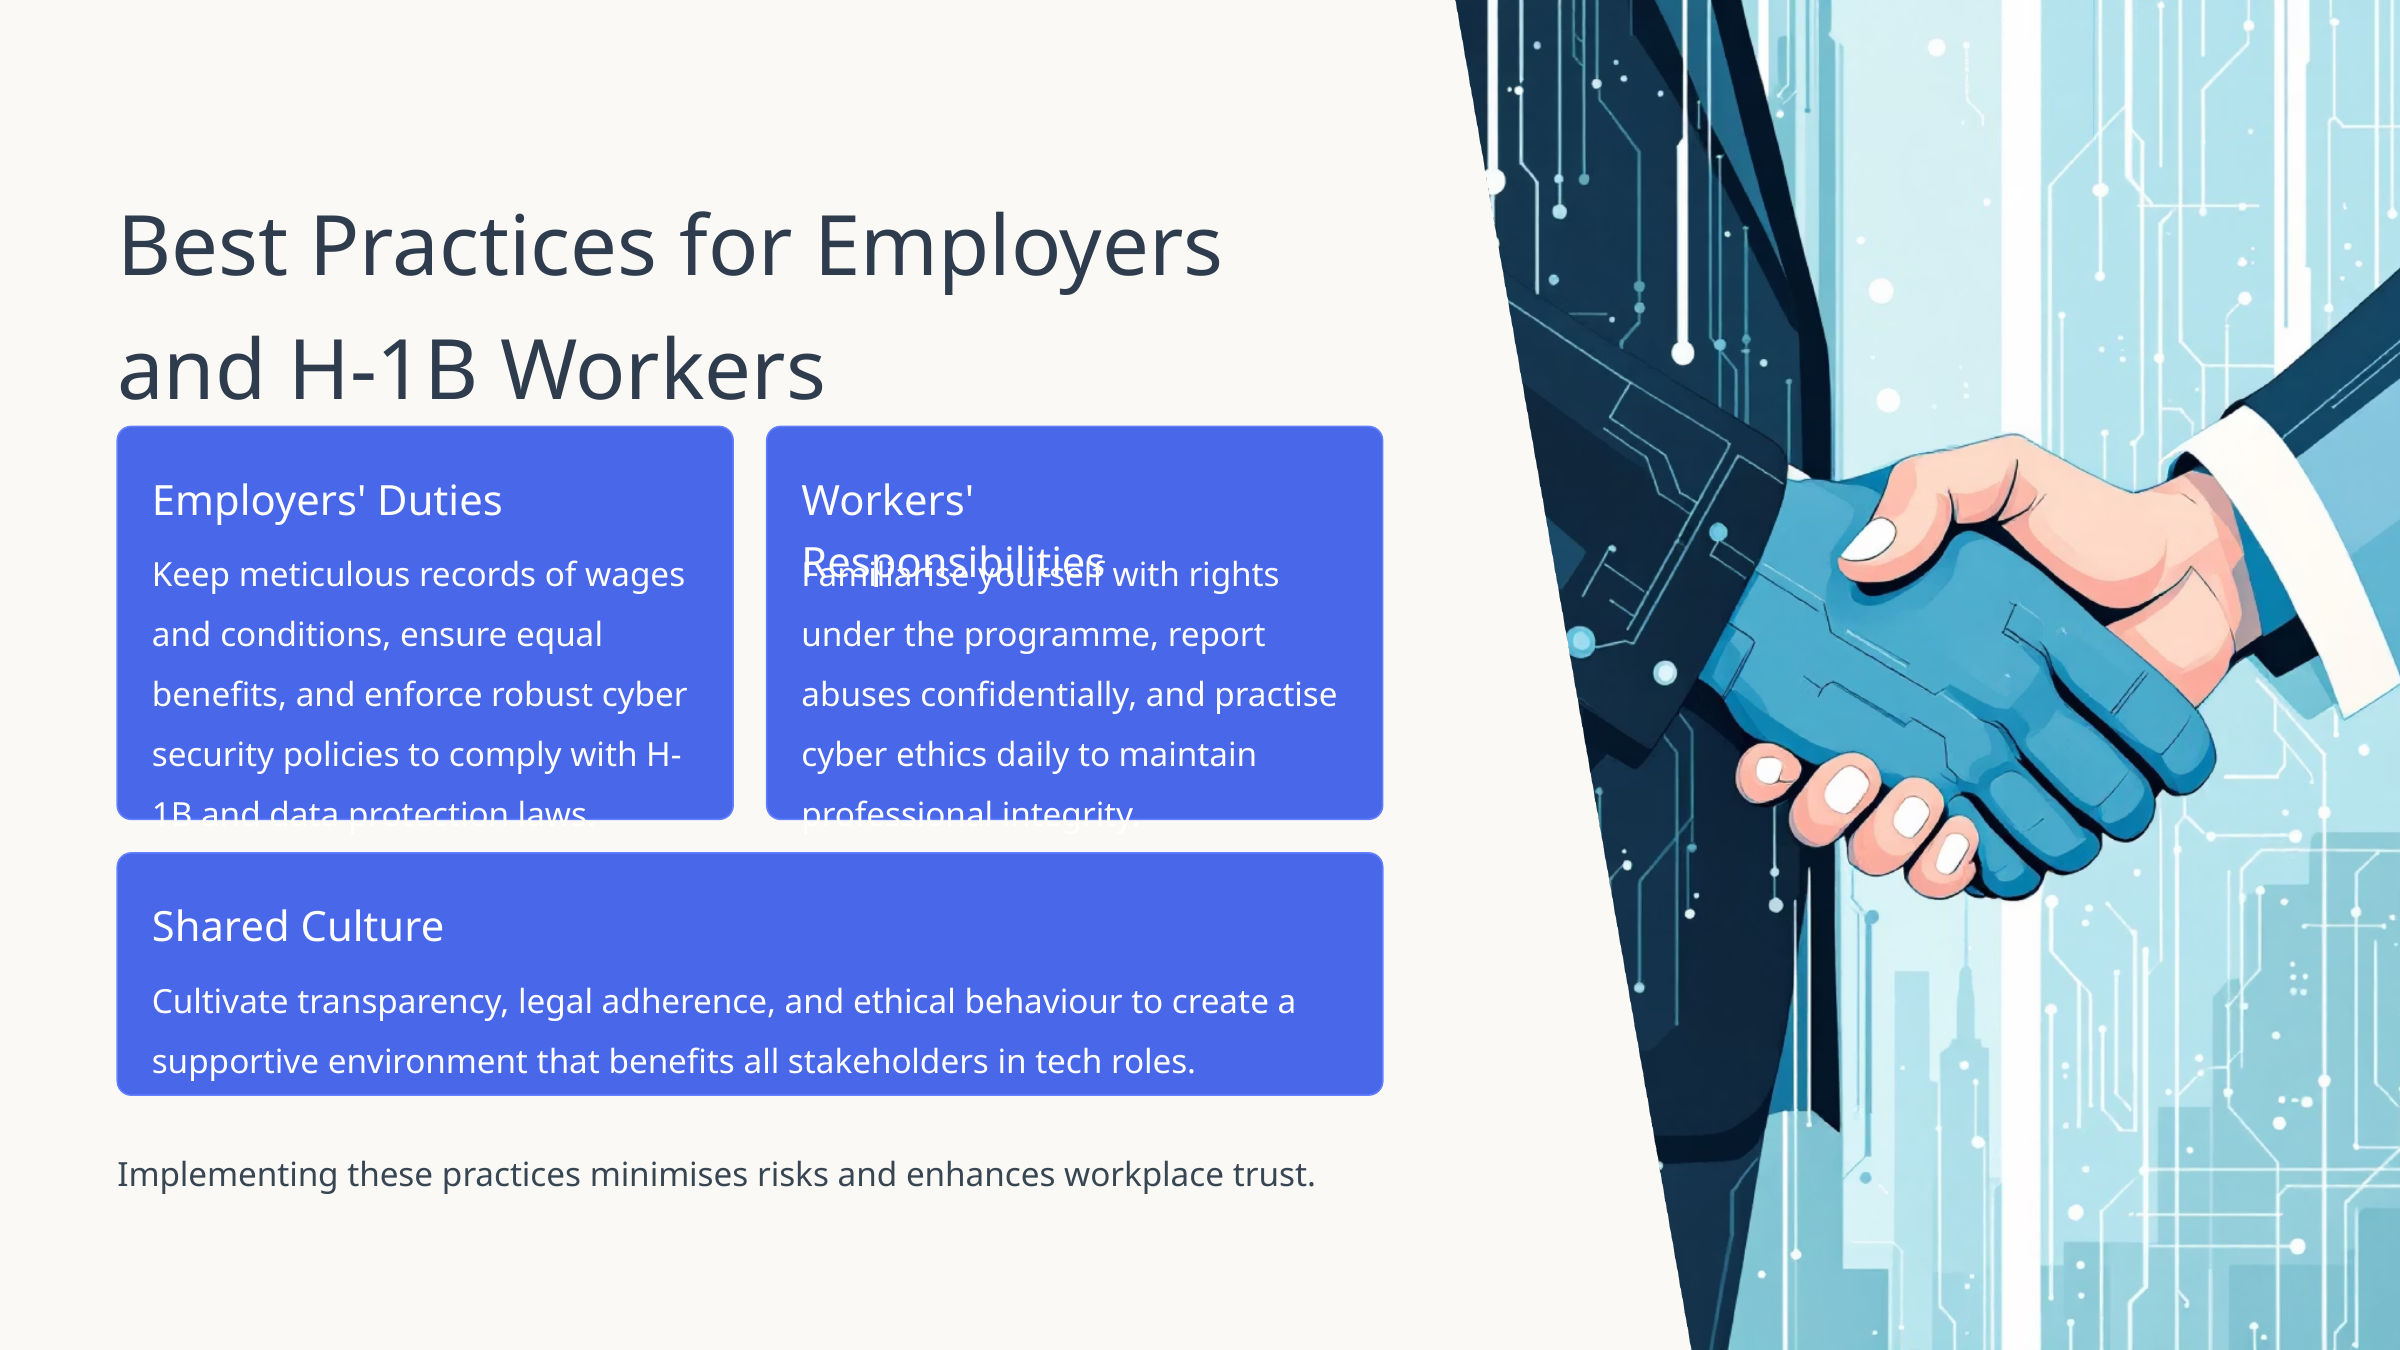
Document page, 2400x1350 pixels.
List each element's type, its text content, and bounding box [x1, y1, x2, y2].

text_box Implementing these practices minimises risks and enhances workplace trust. [117, 1132, 1383, 1184]
text_box Best Practices for Employers and H-1B Workers [117, 166, 1383, 377]
text_box Keep meticulous records of wages and conditions, ensure equal benefits, and enforce robust cyber security policies to comply with H-1B and data protection laws. [151, 533, 699, 785]
picture [1454, 0, 2400, 1350]
text_box Familiarise yourself with rights under the programme, report abuses confidentially, and practise cyber ethics daily to maintain professional integrity. [801, 533, 1348, 785]
text_box [117, 426, 734, 820]
text_box [766, 426, 1383, 820]
text_box Shared Culture [151, 887, 571, 940]
text_box Workers' Responsibilities [801, 461, 1271, 514]
text_box Employers' Duties [151, 461, 571, 514]
text_box [117, 852, 1383, 1096]
text_box Cultivate transparency, legal adherence, and ethical behaviour to create a supportive environment that benefits all stakeholders in tech roles. [151, 960, 1349, 1061]
